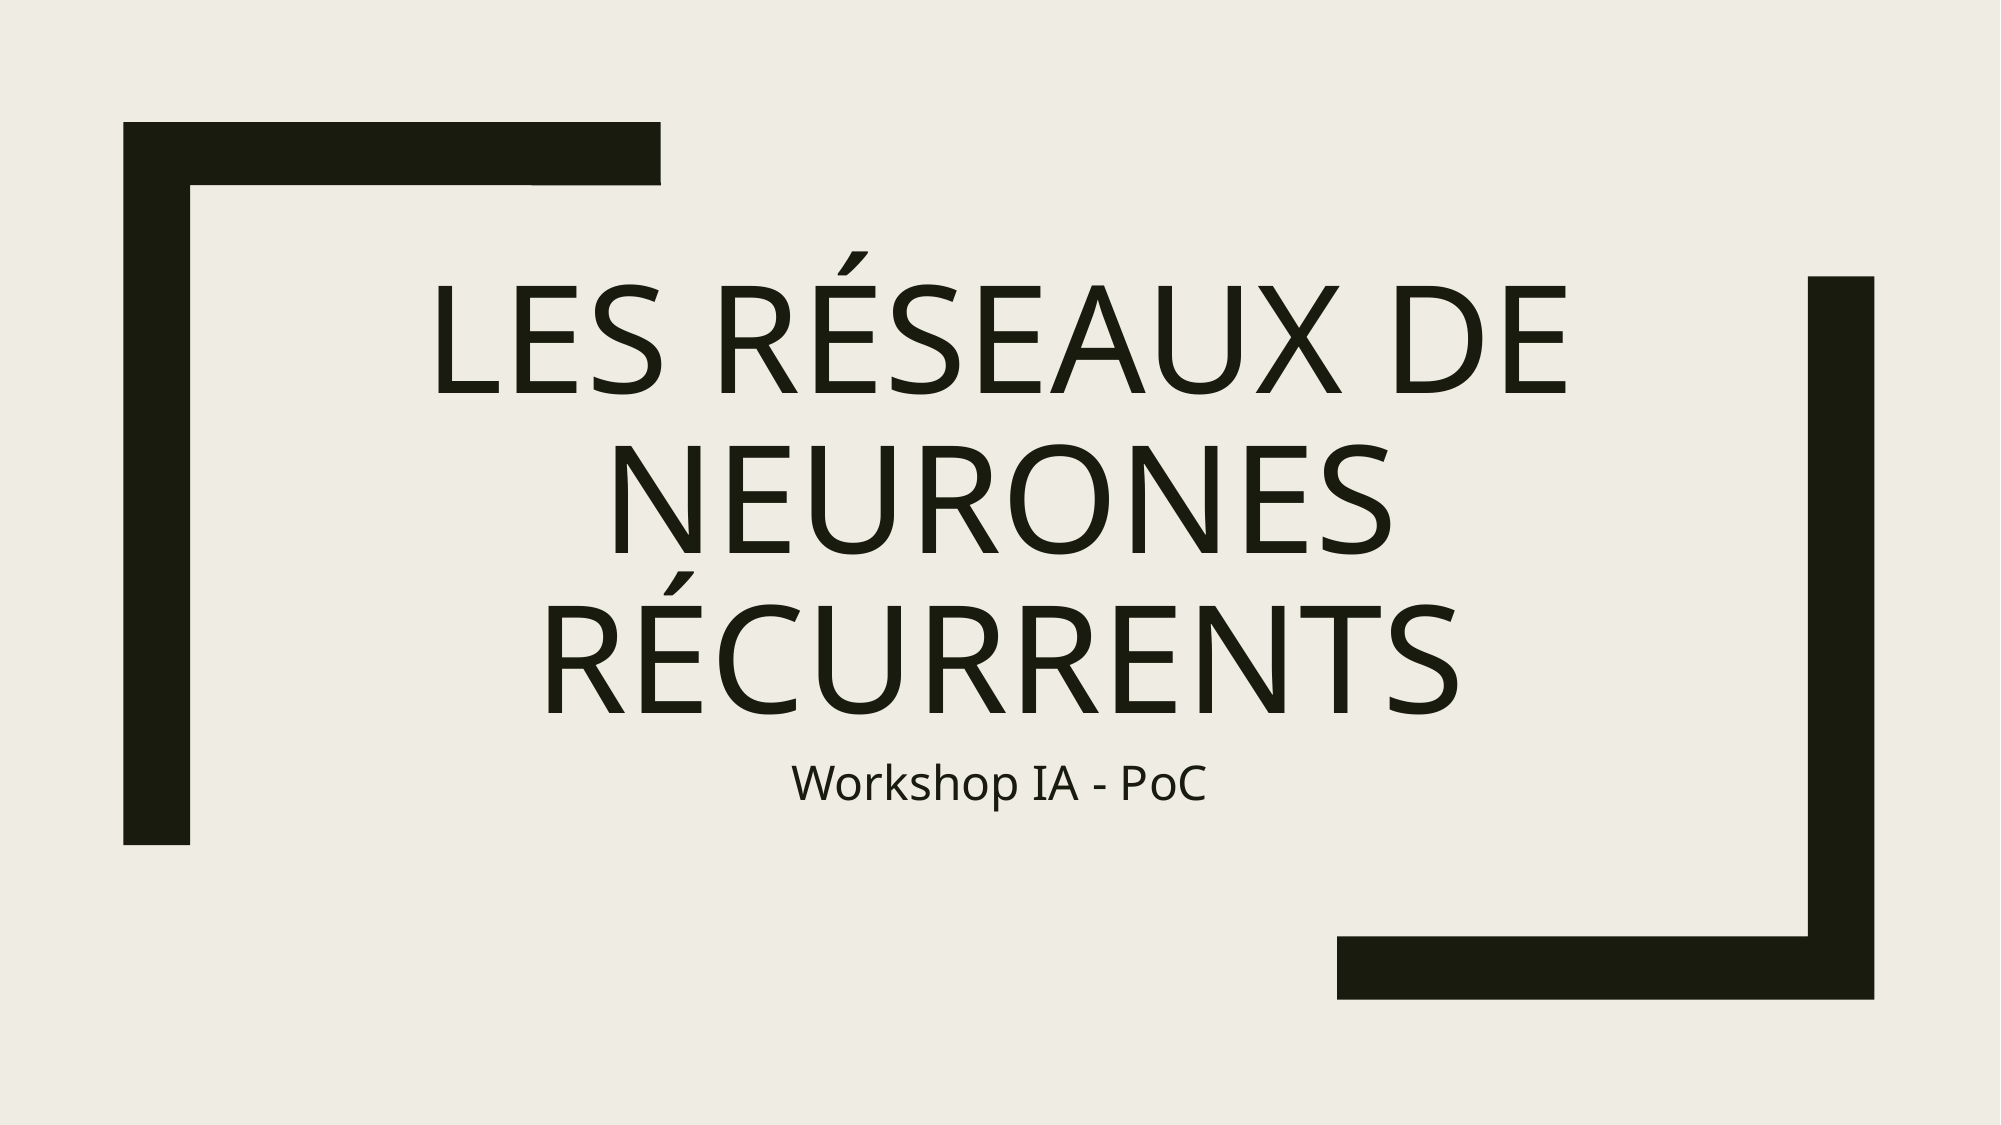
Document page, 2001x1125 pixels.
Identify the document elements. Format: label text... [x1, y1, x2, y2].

subtitle Workshop IA - PoC [439, 738, 1561, 917]
title Les réseaux de neurones récurrents [314, 408, 1686, 754]
